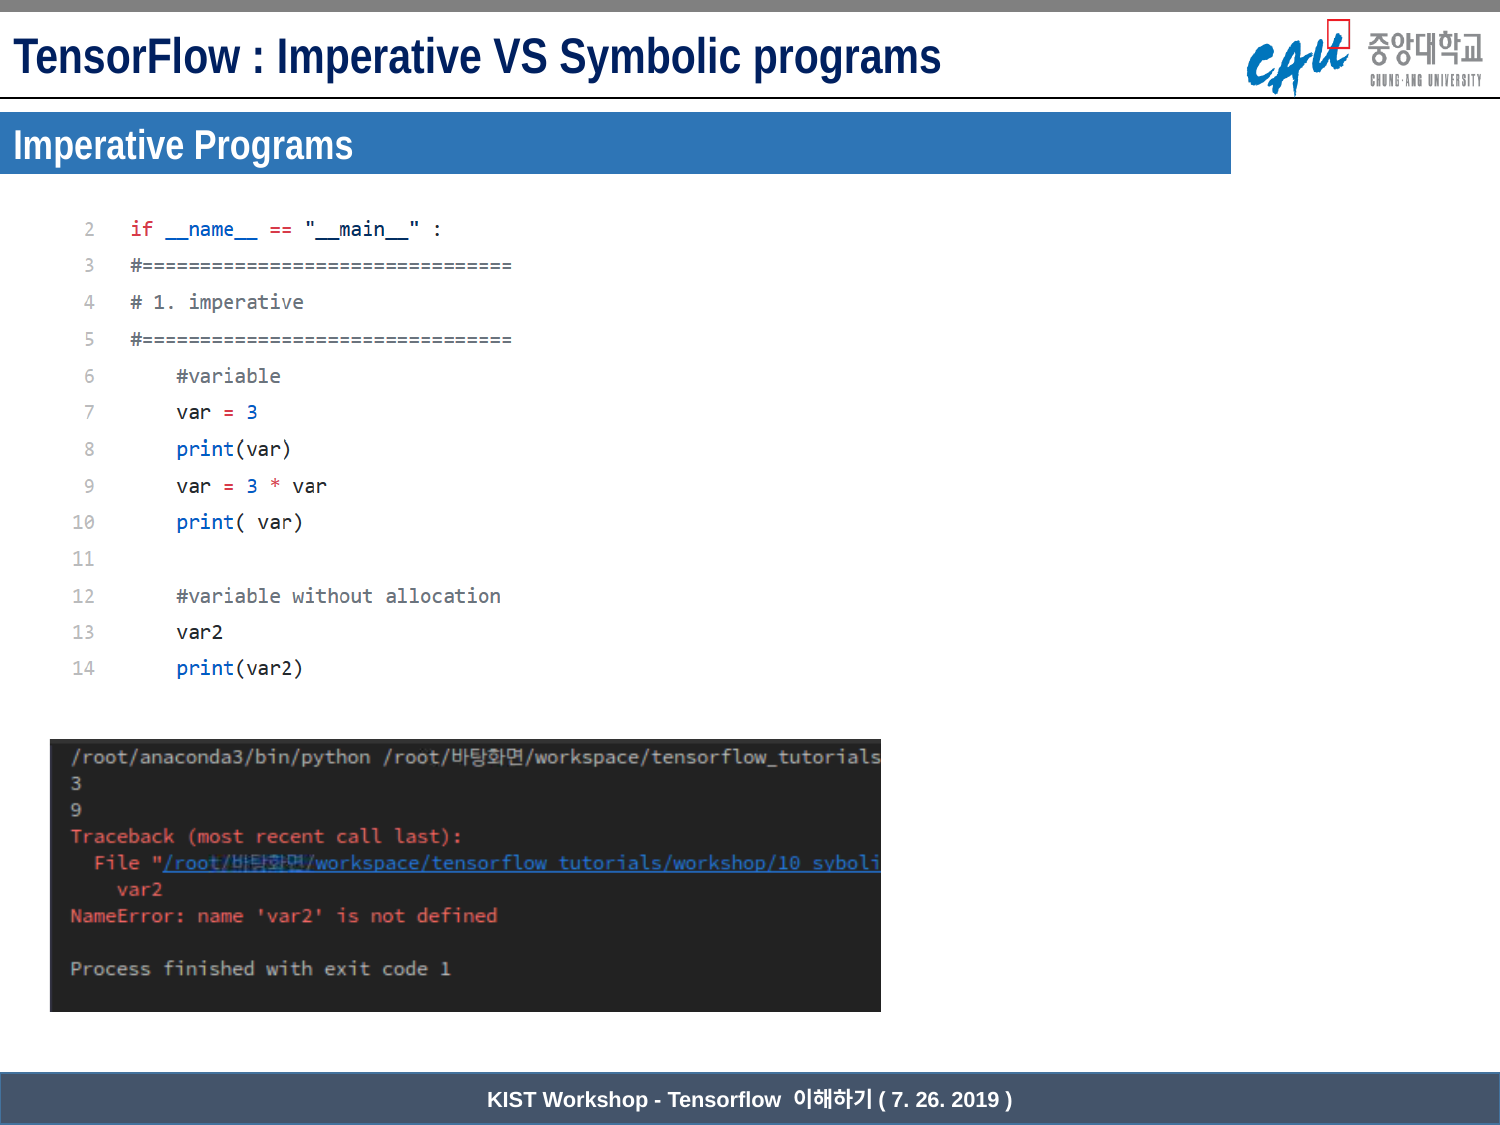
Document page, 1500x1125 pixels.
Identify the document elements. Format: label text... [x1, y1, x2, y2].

picture [30, 200, 821, 684]
text_box TensorFlow : Imperative VS Symbolic programs [0, 4, 1173, 103]
picture [1227, 5, 1500, 110]
picture [49, 739, 881, 1012]
text_box Imperative Programs [0, 112, 1231, 174]
